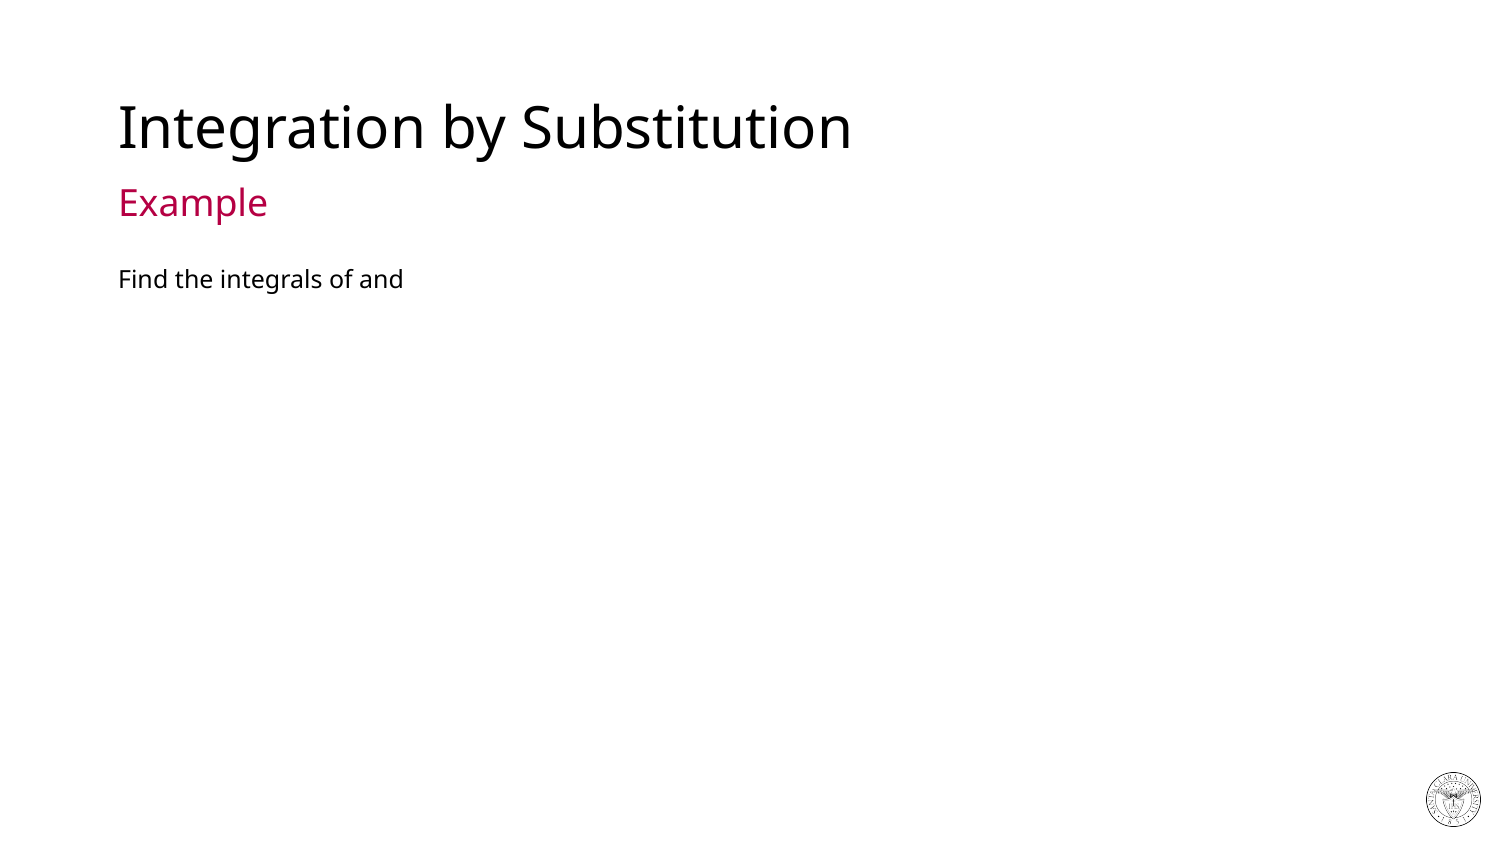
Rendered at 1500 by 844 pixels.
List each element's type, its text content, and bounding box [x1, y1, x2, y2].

title Integration by Substitution [103, 44, 1397, 169]
list Example [103, 176, 764, 243]
picture [1426, 772, 1481, 827]
